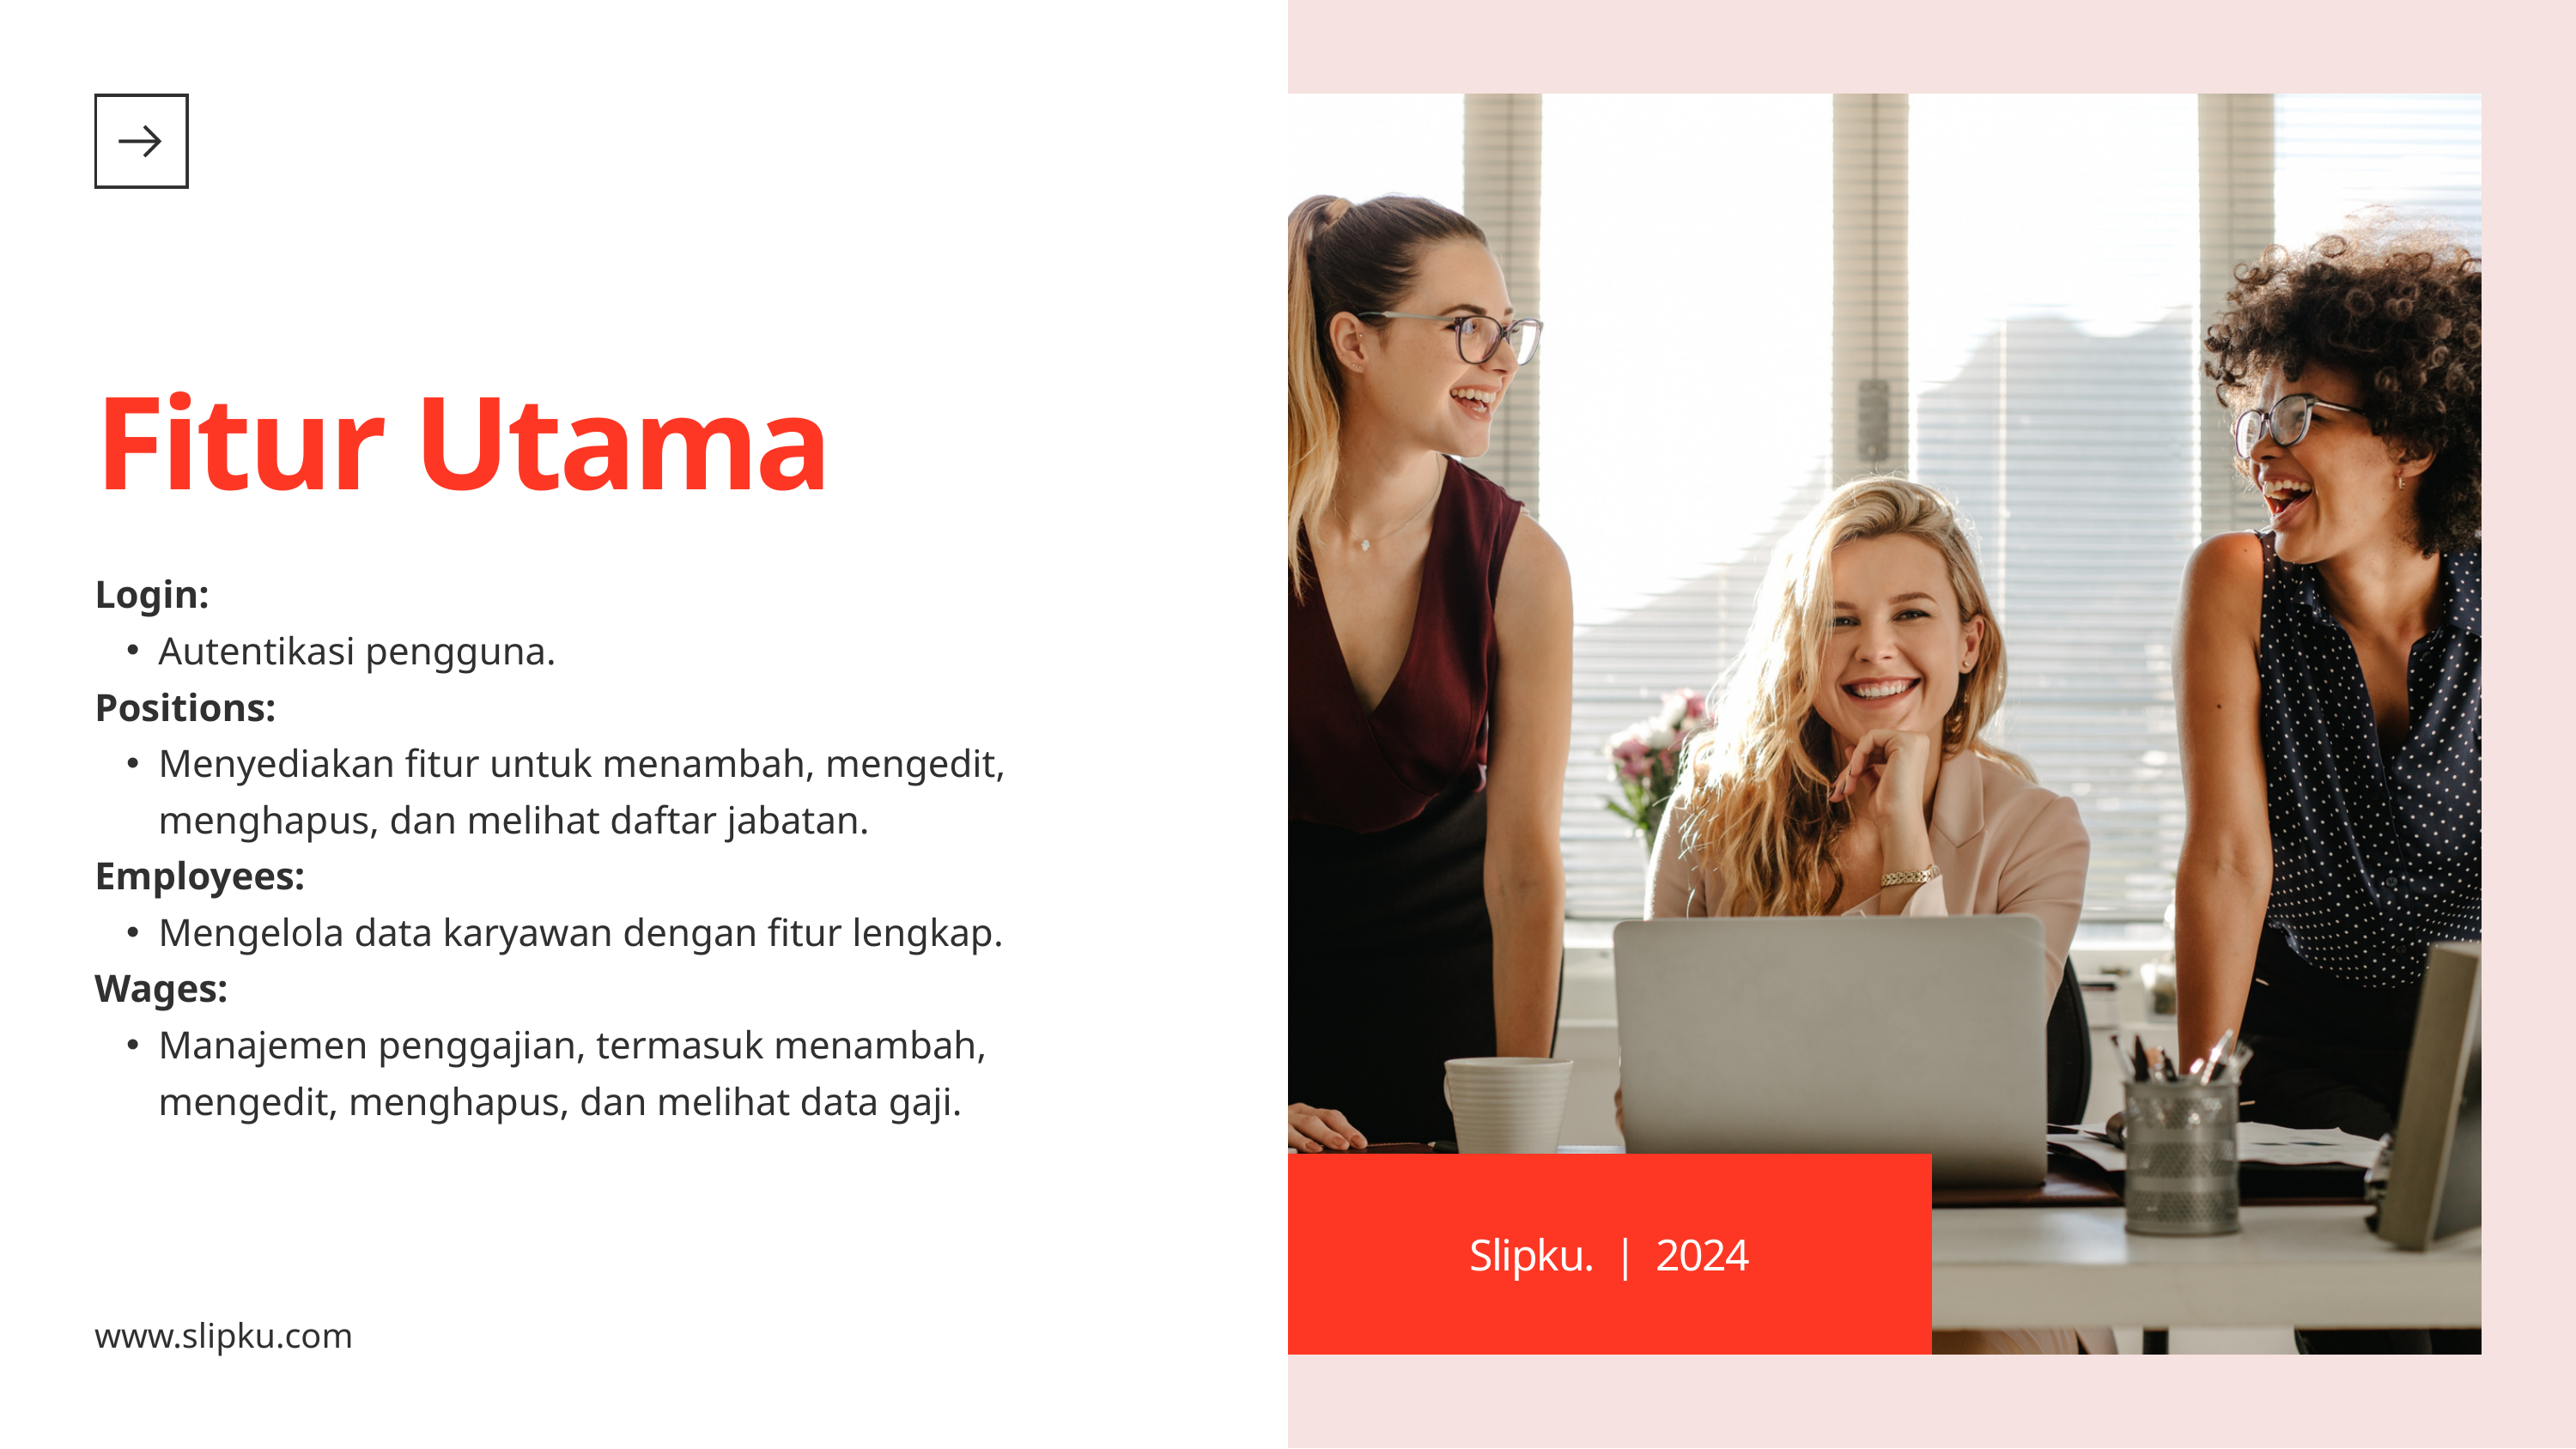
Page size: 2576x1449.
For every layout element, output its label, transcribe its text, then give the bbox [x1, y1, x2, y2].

text_box www.slipku.com [94, 1313, 652, 1355]
text_box Fitur Utama [94, 386, 943, 516]
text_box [1287, 94, 2482, 1355]
text_box Login: Autentikasi pengguna. Positions: Menyediakan fitur untuk menambah, mengedit, menghapus, dan melihat daftar jabatan. Employees: Mengelola data karyawan dengan fitur lengkap. Wages: Manajemen penggajian, termasuk menambah, mengedit, menghapus, dan melihat data gaji. [94, 559, 1124, 1179]
text_box [94, 94, 189, 189]
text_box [1287, 1153, 1933, 1355]
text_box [1287, 0, 2576, 1449]
